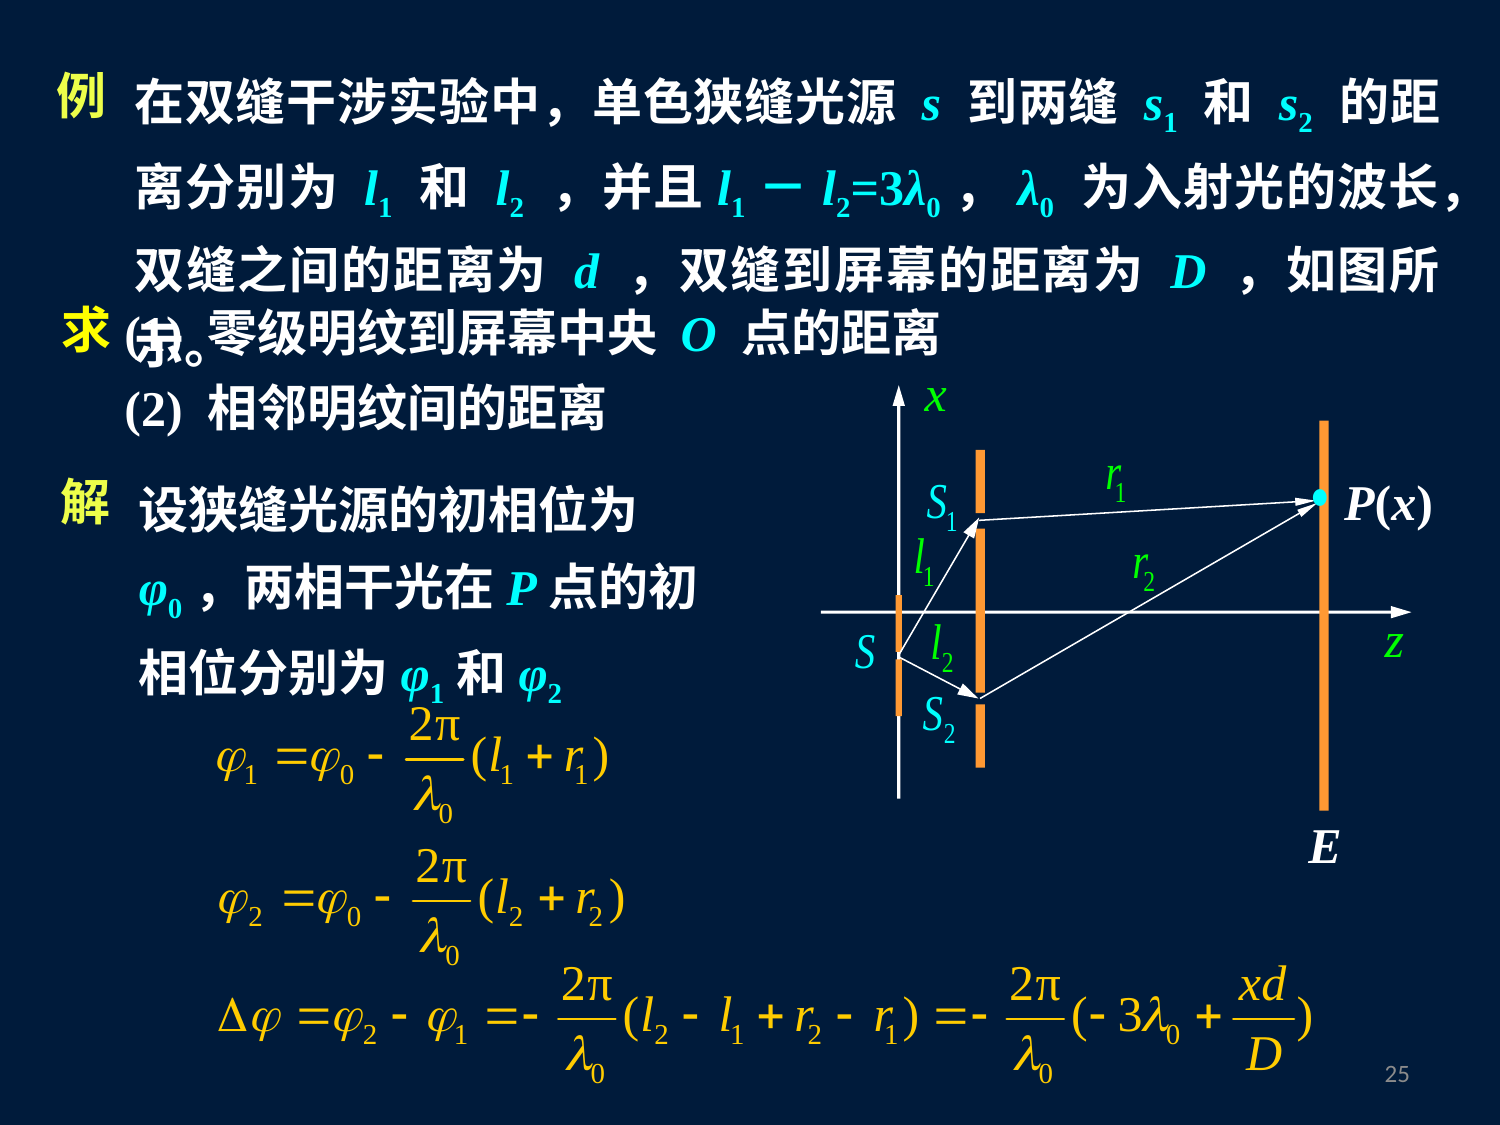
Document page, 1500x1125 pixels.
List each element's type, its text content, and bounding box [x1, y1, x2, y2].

text_box 求 [46, 290, 126, 366]
text_box 在双缝干涉实验中，单色狭缝光源 s 到两缝 s1 和 s2 的距离分别为 l1 和 l2 ，并且l1－l2=3λ0，λ0 为入射光的波长，双缝之间的距离为 d ，双缝到屏幕的距离为 D ，如图所示。 [119, 45, 1455, 381]
text_box E [1293, 806, 1357, 882]
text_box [898, 420, 1325, 811]
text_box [1098, 439, 1134, 516]
text_box 设狭缝光源的初相位为φ0，两相干光在P点的初相位分别为φ1和φ2 [123, 456, 739, 717]
text_box (1) 零级明纹到屏幕中央 O 点的距离 (2) 相邻明纹间的距离 [109, 278, 956, 444]
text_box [210, 692, 619, 834]
text_box 解 [45, 463, 137, 538]
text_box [847, 621, 886, 681]
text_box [1125, 528, 1164, 604]
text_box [1374, 624, 1417, 667]
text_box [919, 467, 965, 544]
slide_number 24 [1321, 1042, 1425, 1103]
text_box [1330, 605, 1412, 619]
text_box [914, 377, 957, 425]
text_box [924, 609, 963, 686]
text_box 例 [41, 56, 122, 132]
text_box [907, 522, 940, 599]
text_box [915, 680, 964, 756]
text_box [209, 952, 1323, 1095]
text_box P(x) [1330, 462, 1449, 538]
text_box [1311, 484, 1335, 514]
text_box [212, 834, 634, 950]
